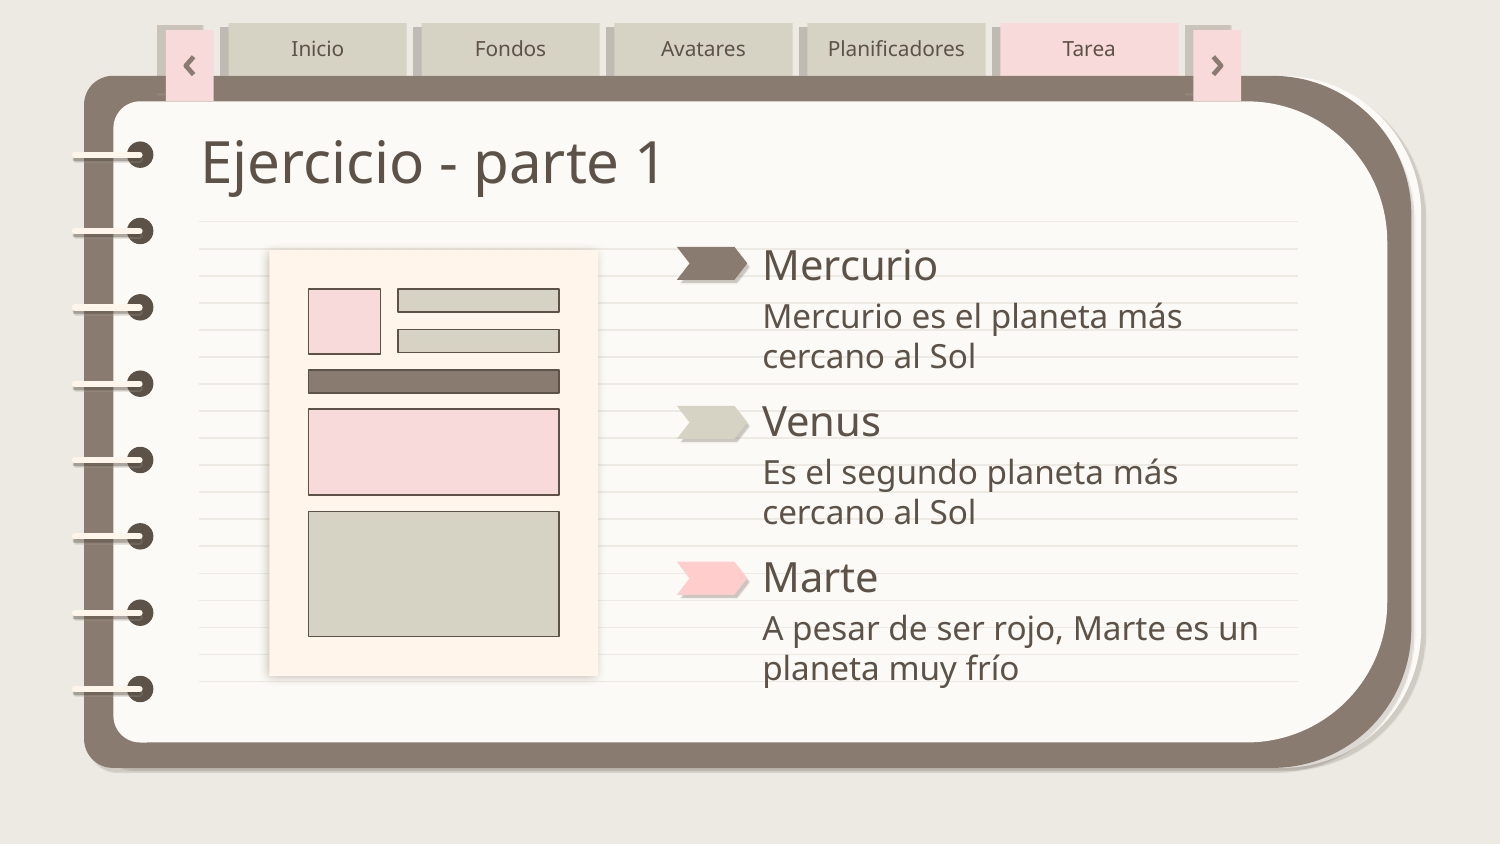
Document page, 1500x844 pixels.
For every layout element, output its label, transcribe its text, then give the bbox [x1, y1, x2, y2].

text_box [1193, 30, 1242, 102]
text_box [269, 249, 599, 676]
subtitle Avatares [614, 20, 793, 76]
subtitle Inicio [228, 20, 407, 76]
subtitle Venus [747, 395, 970, 450]
subtitle Marte [747, 551, 970, 606]
text_box [397, 329, 559, 353]
subtitle Fondos [421, 20, 600, 76]
text_box [165, 30, 214, 102]
subtitle Mercurio [747, 239, 970, 294]
text_box [1213, 56, 1222, 75]
subtitle Mercurio es el planeta más cercano al Sol [747, 294, 1279, 377]
text_box [308, 289, 381, 354]
subtitle Es el segundo planeta más cercano al Sol [747, 450, 1279, 533]
title Ejercicio - parte 1 [185, 110, 1382, 205]
subtitle Tarea [1000, 20, 1179, 76]
text_box [397, 288, 559, 312]
subtitle Planificadores [807, 20, 986, 76]
text_box [308, 370, 559, 393]
subtitle A pesar de ser rojo, Marte es un planeta muy frío [747, 606, 1279, 689]
text_box [185, 56, 194, 75]
text_box [676, 246, 748, 280]
text_box [308, 511, 559, 637]
text_box [308, 409, 559, 496]
text_box [676, 405, 748, 439]
text_box [676, 561, 748, 595]
